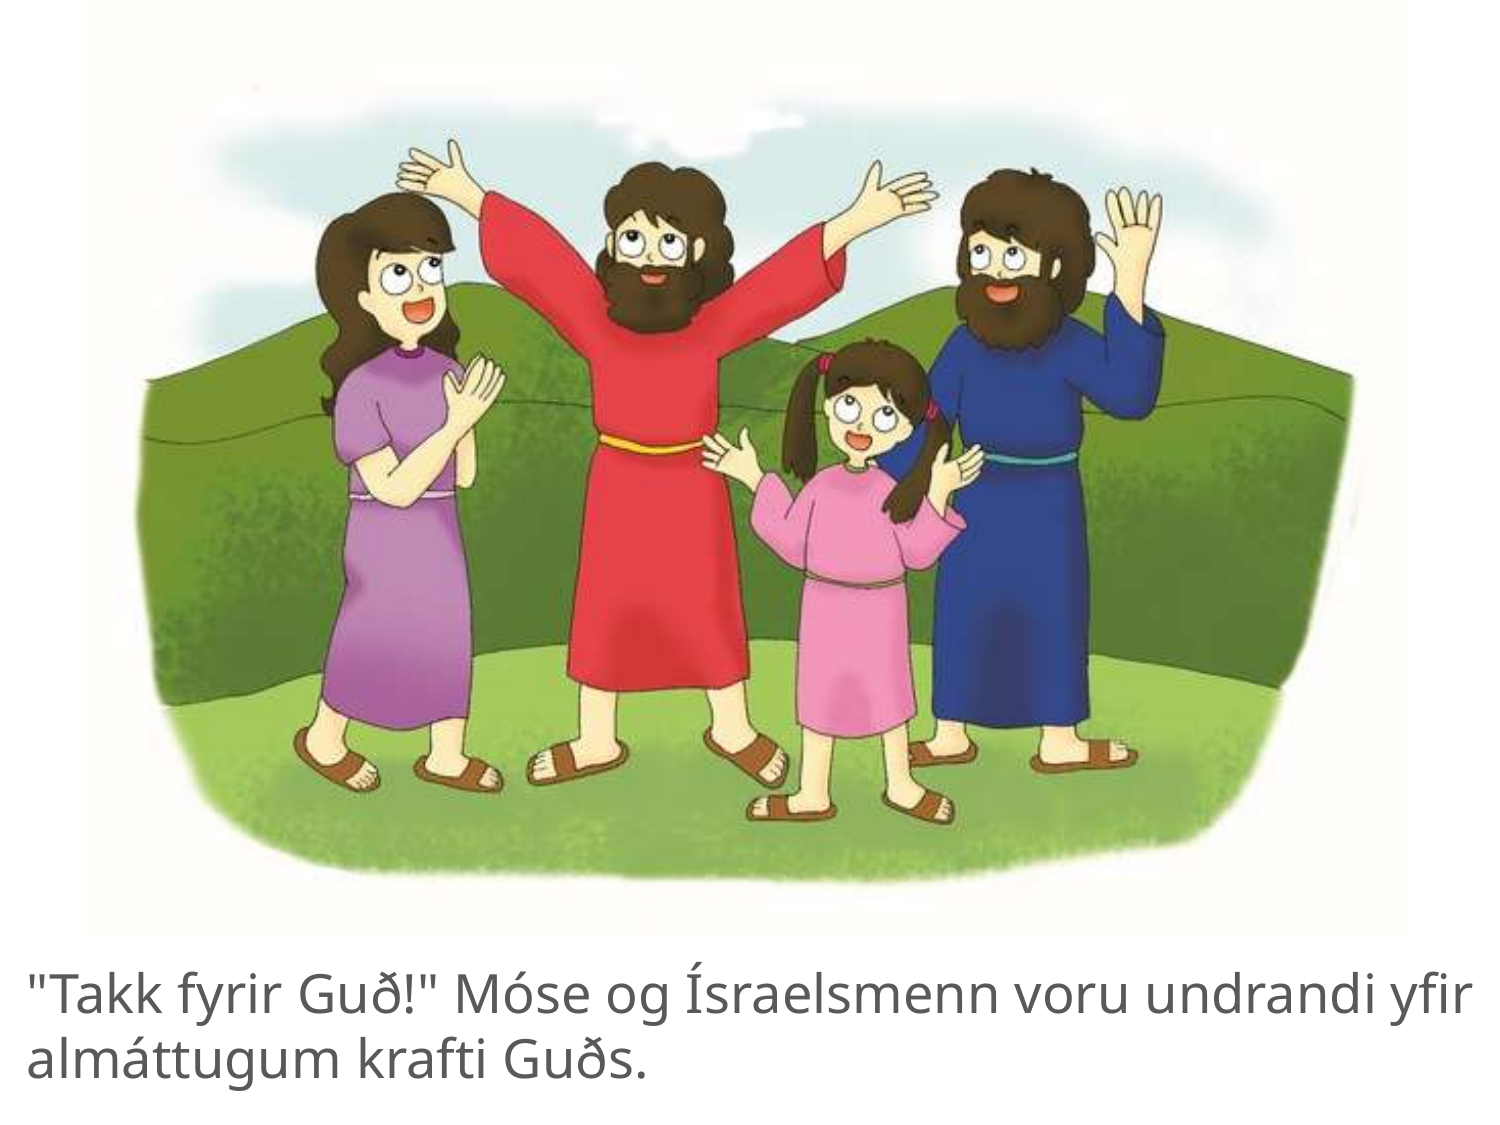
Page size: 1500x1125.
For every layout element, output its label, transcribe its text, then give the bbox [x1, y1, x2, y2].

picture [85, 0, 1412, 938]
text_box "Takk fyrir Guð!" Móse og Ísraelsmenn voru undrandi yfir almáttugum krafti Guðs. [11, 952, 1498, 1097]
